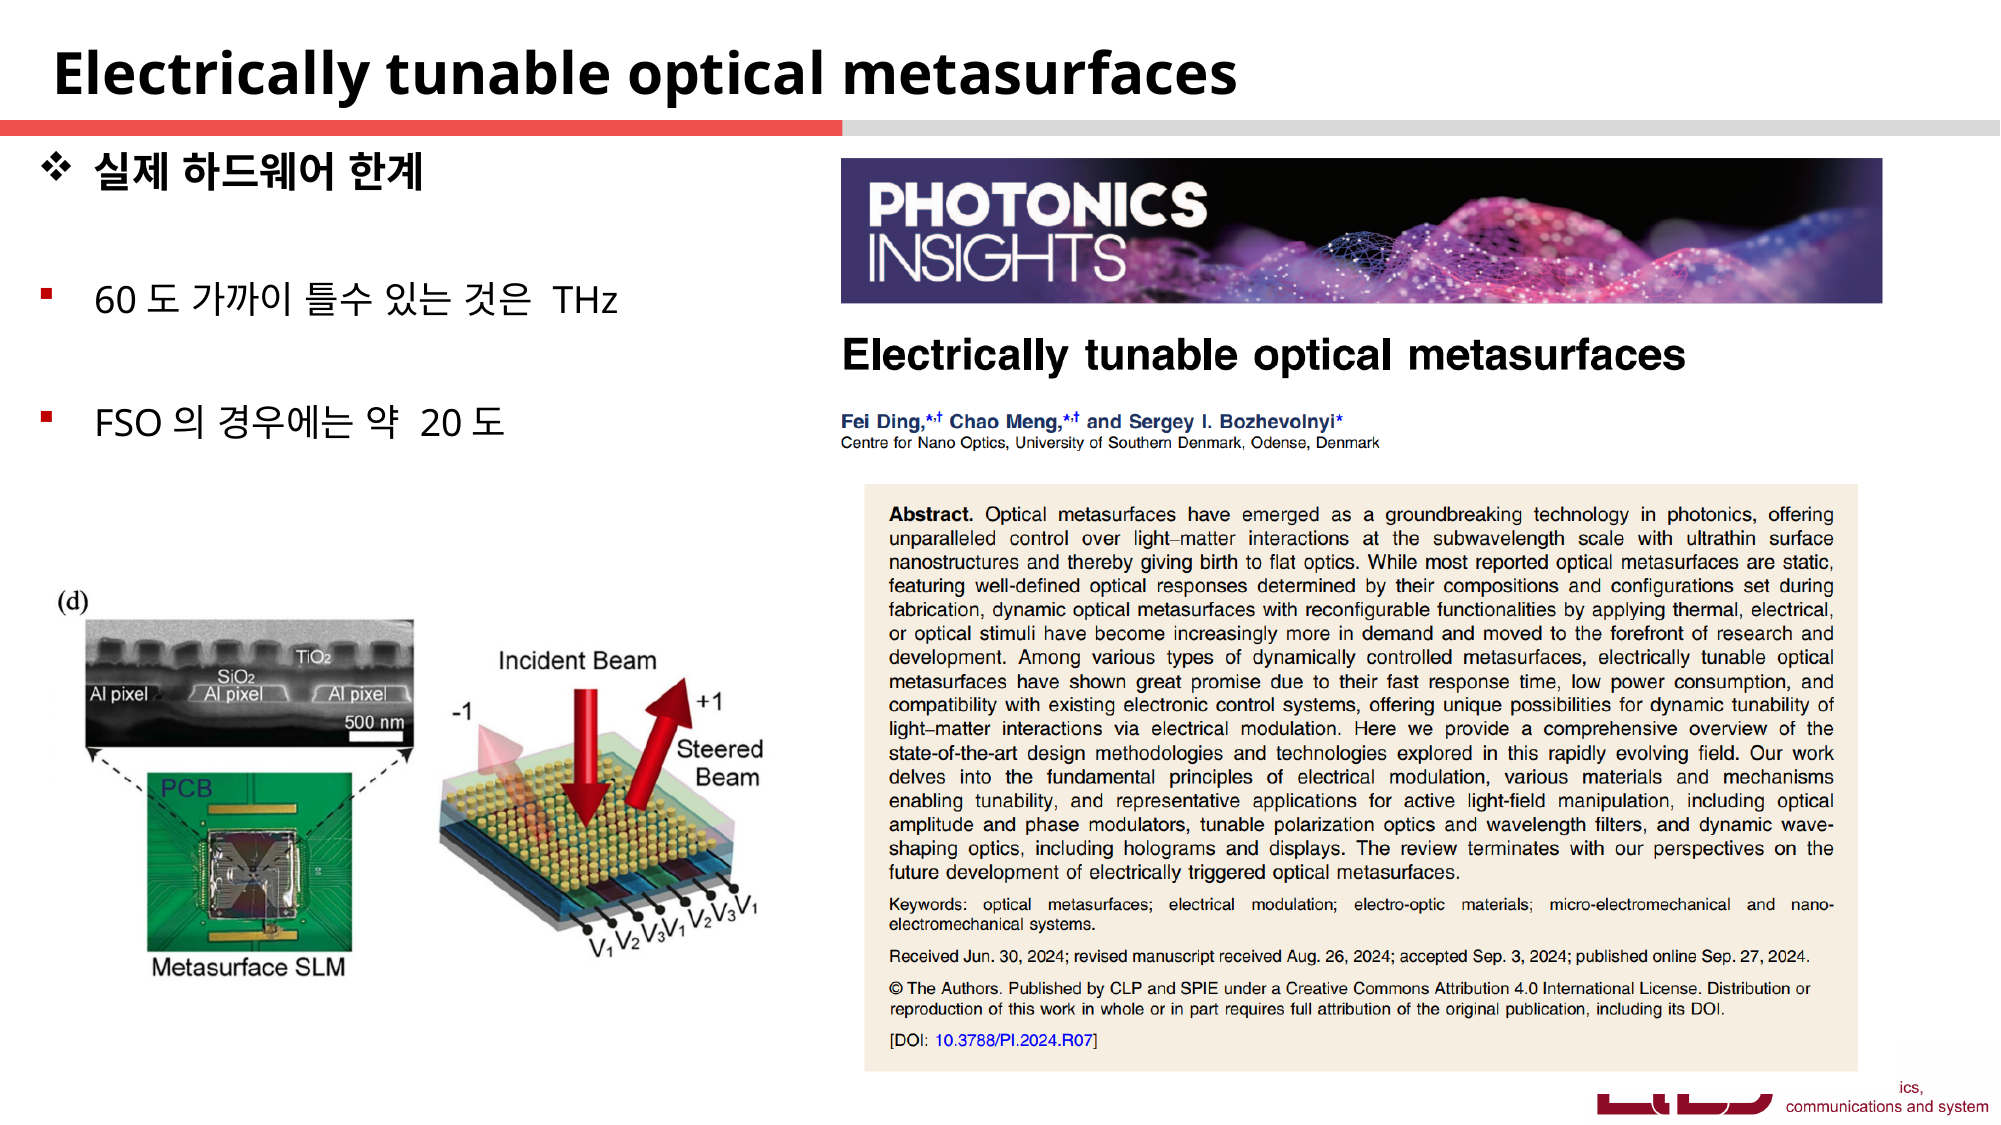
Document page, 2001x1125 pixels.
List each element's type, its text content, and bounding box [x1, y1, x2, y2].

picture [48, 575, 800, 985]
text_box 60도 가까이 틀수 있는 것은 THz FSO의 경우에는 약 20도 [22, 207, 824, 1008]
text_box 실제 하드웨어 한계 [22, 140, 824, 205]
title Electrically tunable optical metasurfaces [37, 37, 1613, 113]
picture [824, 140, 1997, 1123]
